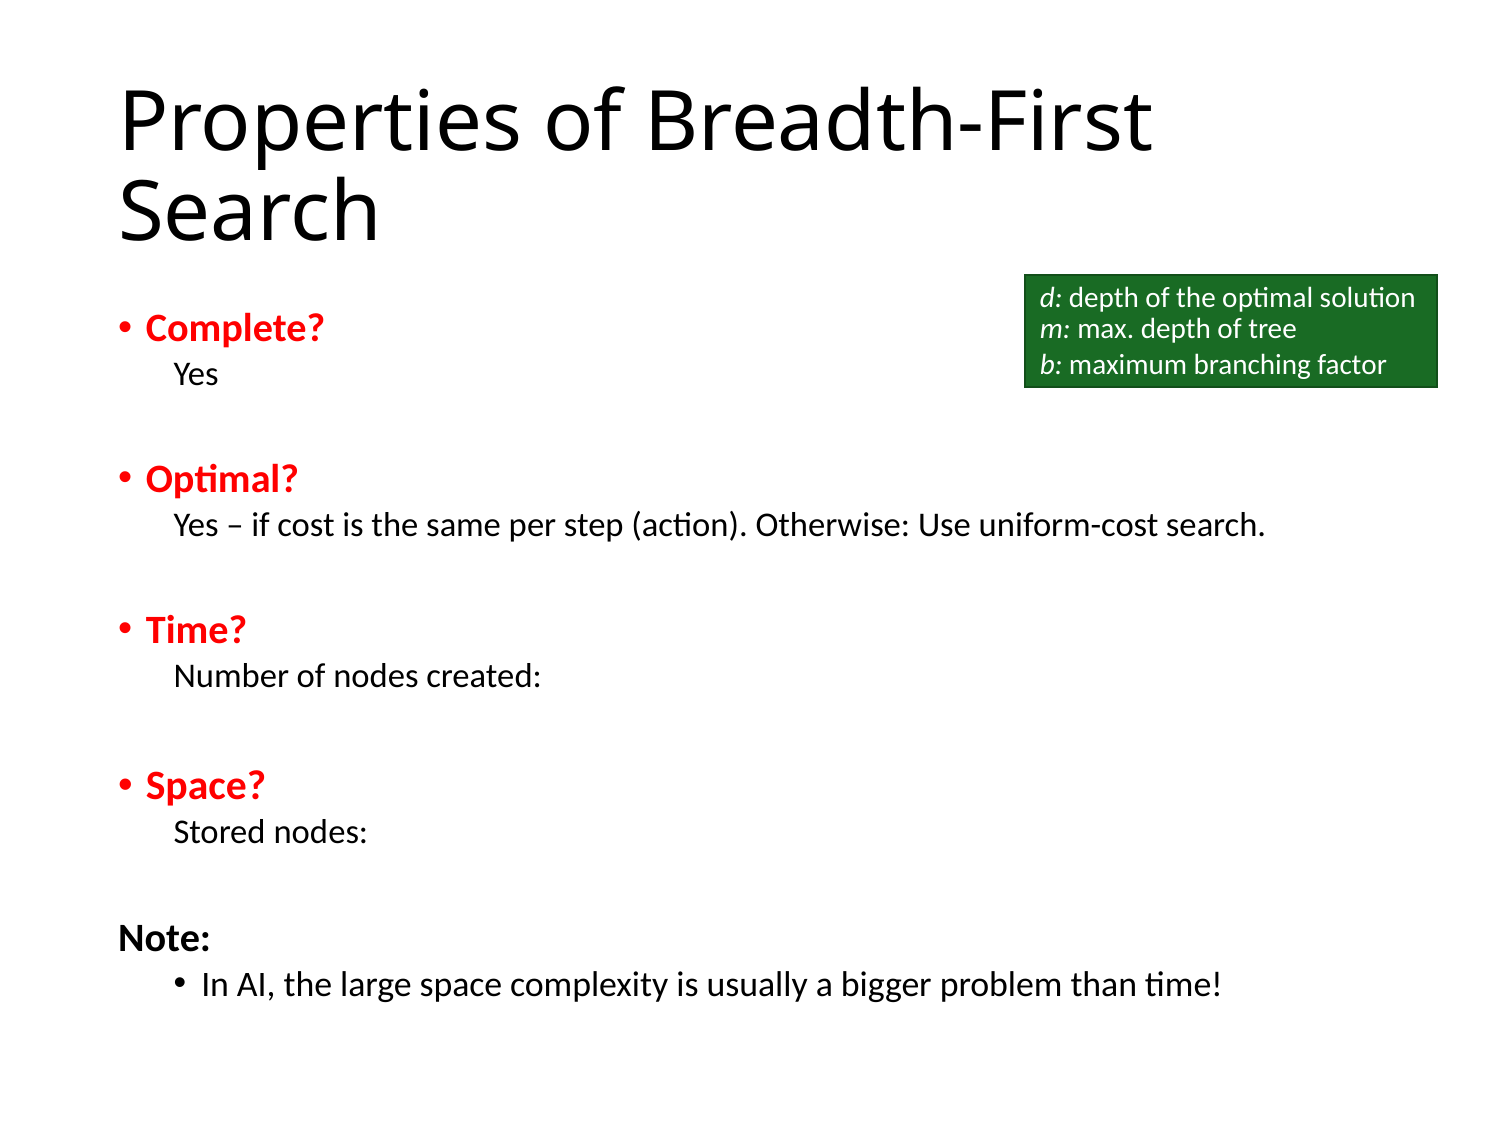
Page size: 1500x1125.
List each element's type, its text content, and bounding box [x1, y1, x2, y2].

text_box d: depth of the optimal solution m: max. depth of tree b: maximum branching factor [1024, 274, 1438, 388]
title Properties of Breadth-First Search [103, 59, 1397, 278]
